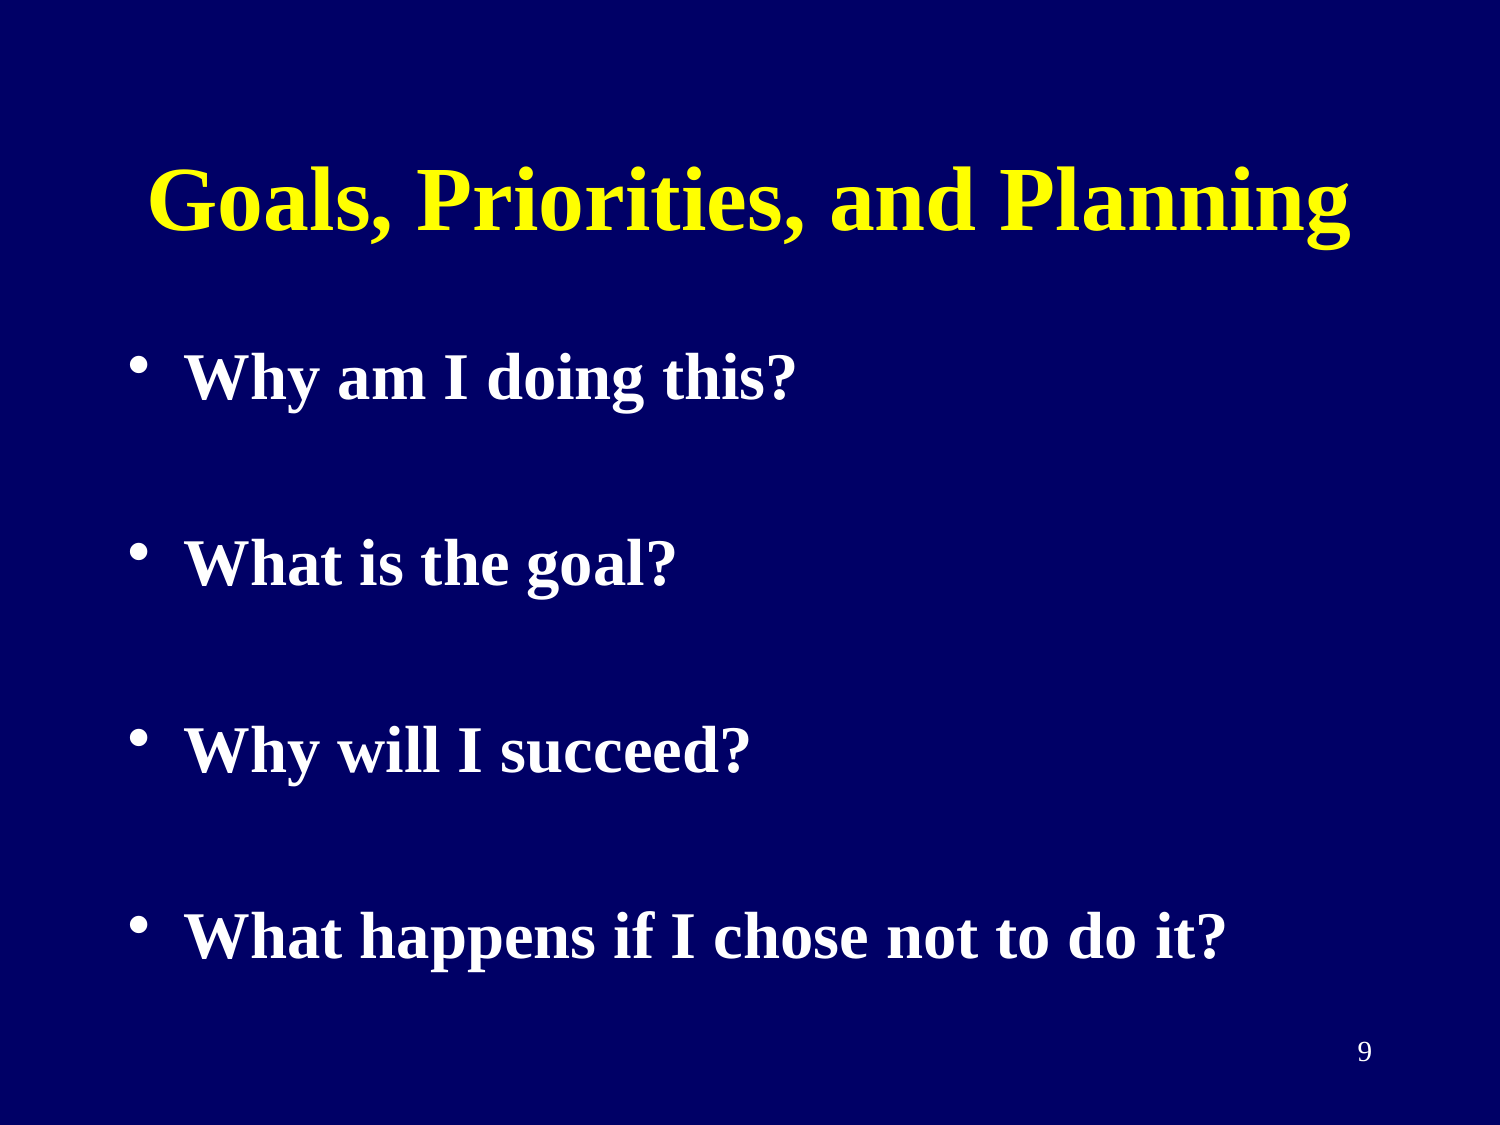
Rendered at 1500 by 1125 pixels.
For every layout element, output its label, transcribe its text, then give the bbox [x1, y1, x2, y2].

title Goals, Priorities, and Planning [112, 99, 1388, 288]
slide_number 9 [1074, 1025, 1388, 1100]
list Why am I doing this? What is the goal? Why will I succeed? What happens if I chose not to do it? [112, 324, 1388, 1000]
